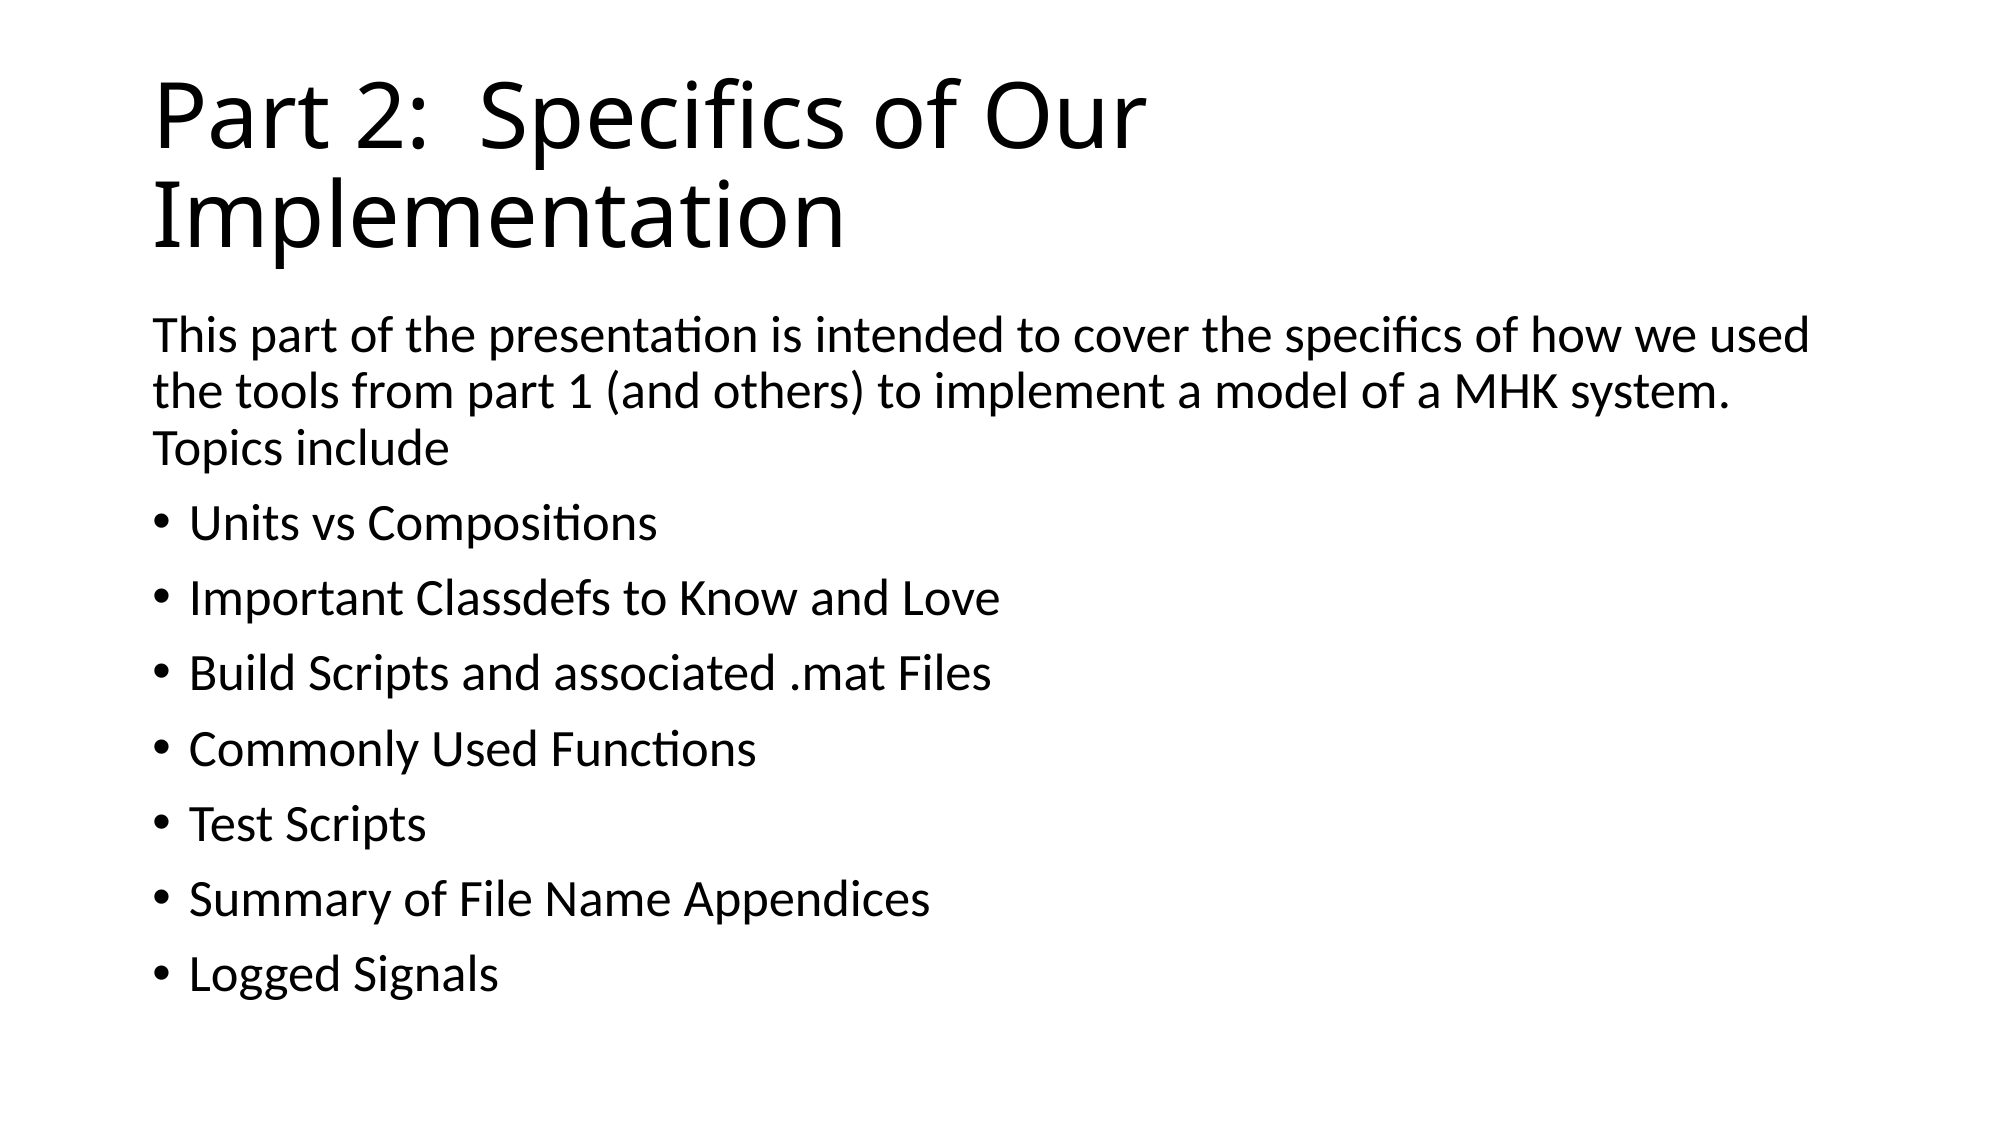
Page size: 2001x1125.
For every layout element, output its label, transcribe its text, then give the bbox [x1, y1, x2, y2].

list This part of the presentation is intended to cover the specifics of how we used the tools from part 1 (and others) to implement a model of a MHK system. Topics include Units vs Compositions Important Classdefs to Know and Love Build Scripts and associated .mat Files Commonly Used Functions Test Scripts Summary of File Name Appendices Logged Signals [137, 299, 1863, 1014]
title Part 2: Specifics of Our Implementation [137, 59, 1863, 278]
